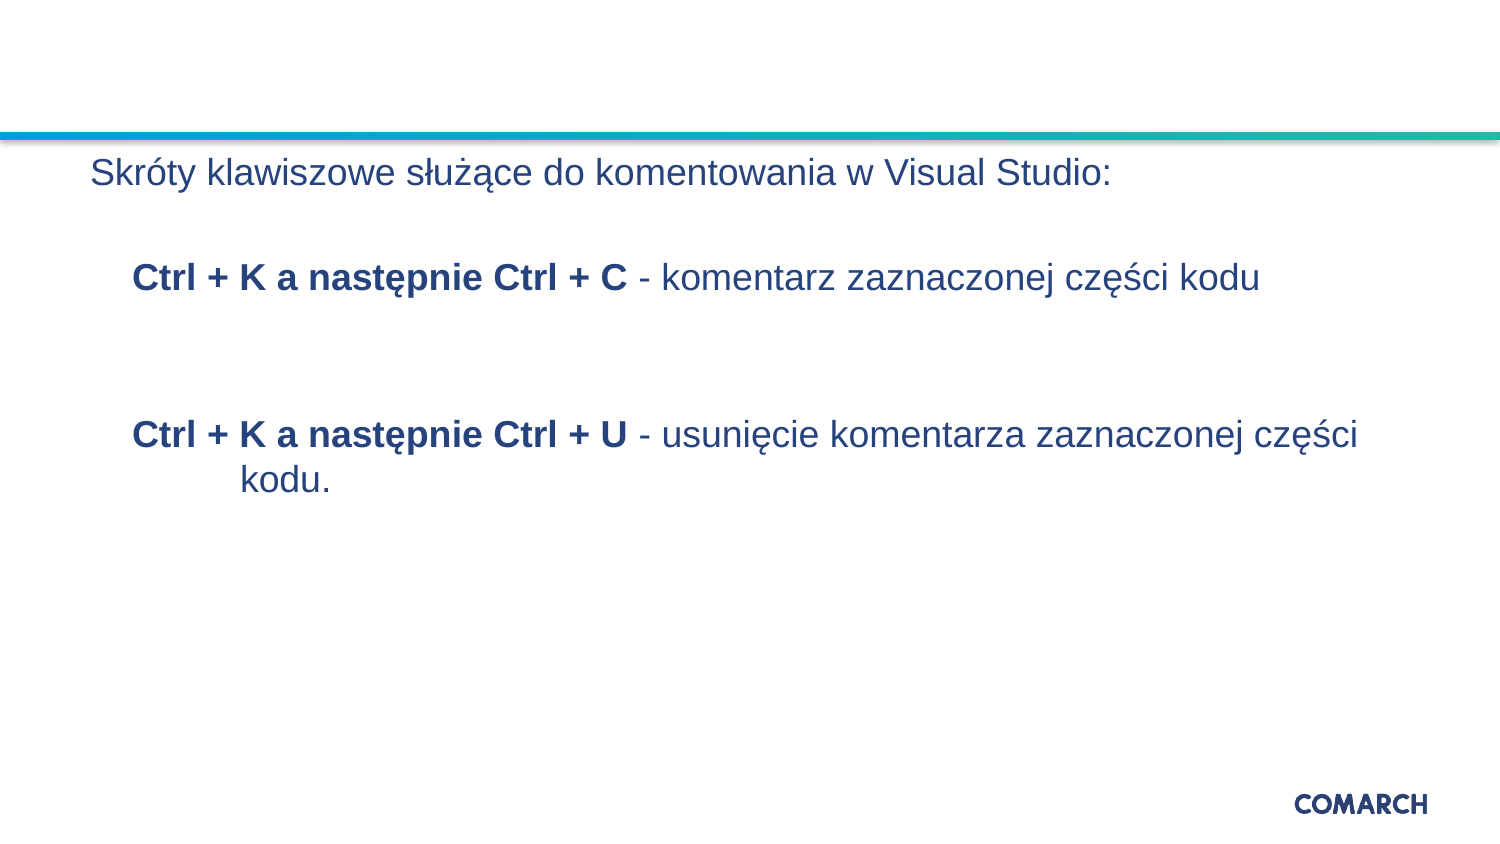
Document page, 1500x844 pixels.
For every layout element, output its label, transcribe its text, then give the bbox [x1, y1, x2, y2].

list Skróty klawiszowe służące do komentowania w Visual Studio: Ctrl + K a następnie Ctrl + C - komentarz zaznaczonej części kodu Ctrl + K a następnie Ctrl + U - usunięcie komentarza zaznaczonej części kodu. [75, 140, 1427, 782]
picture [1294, 793, 1427, 814]
